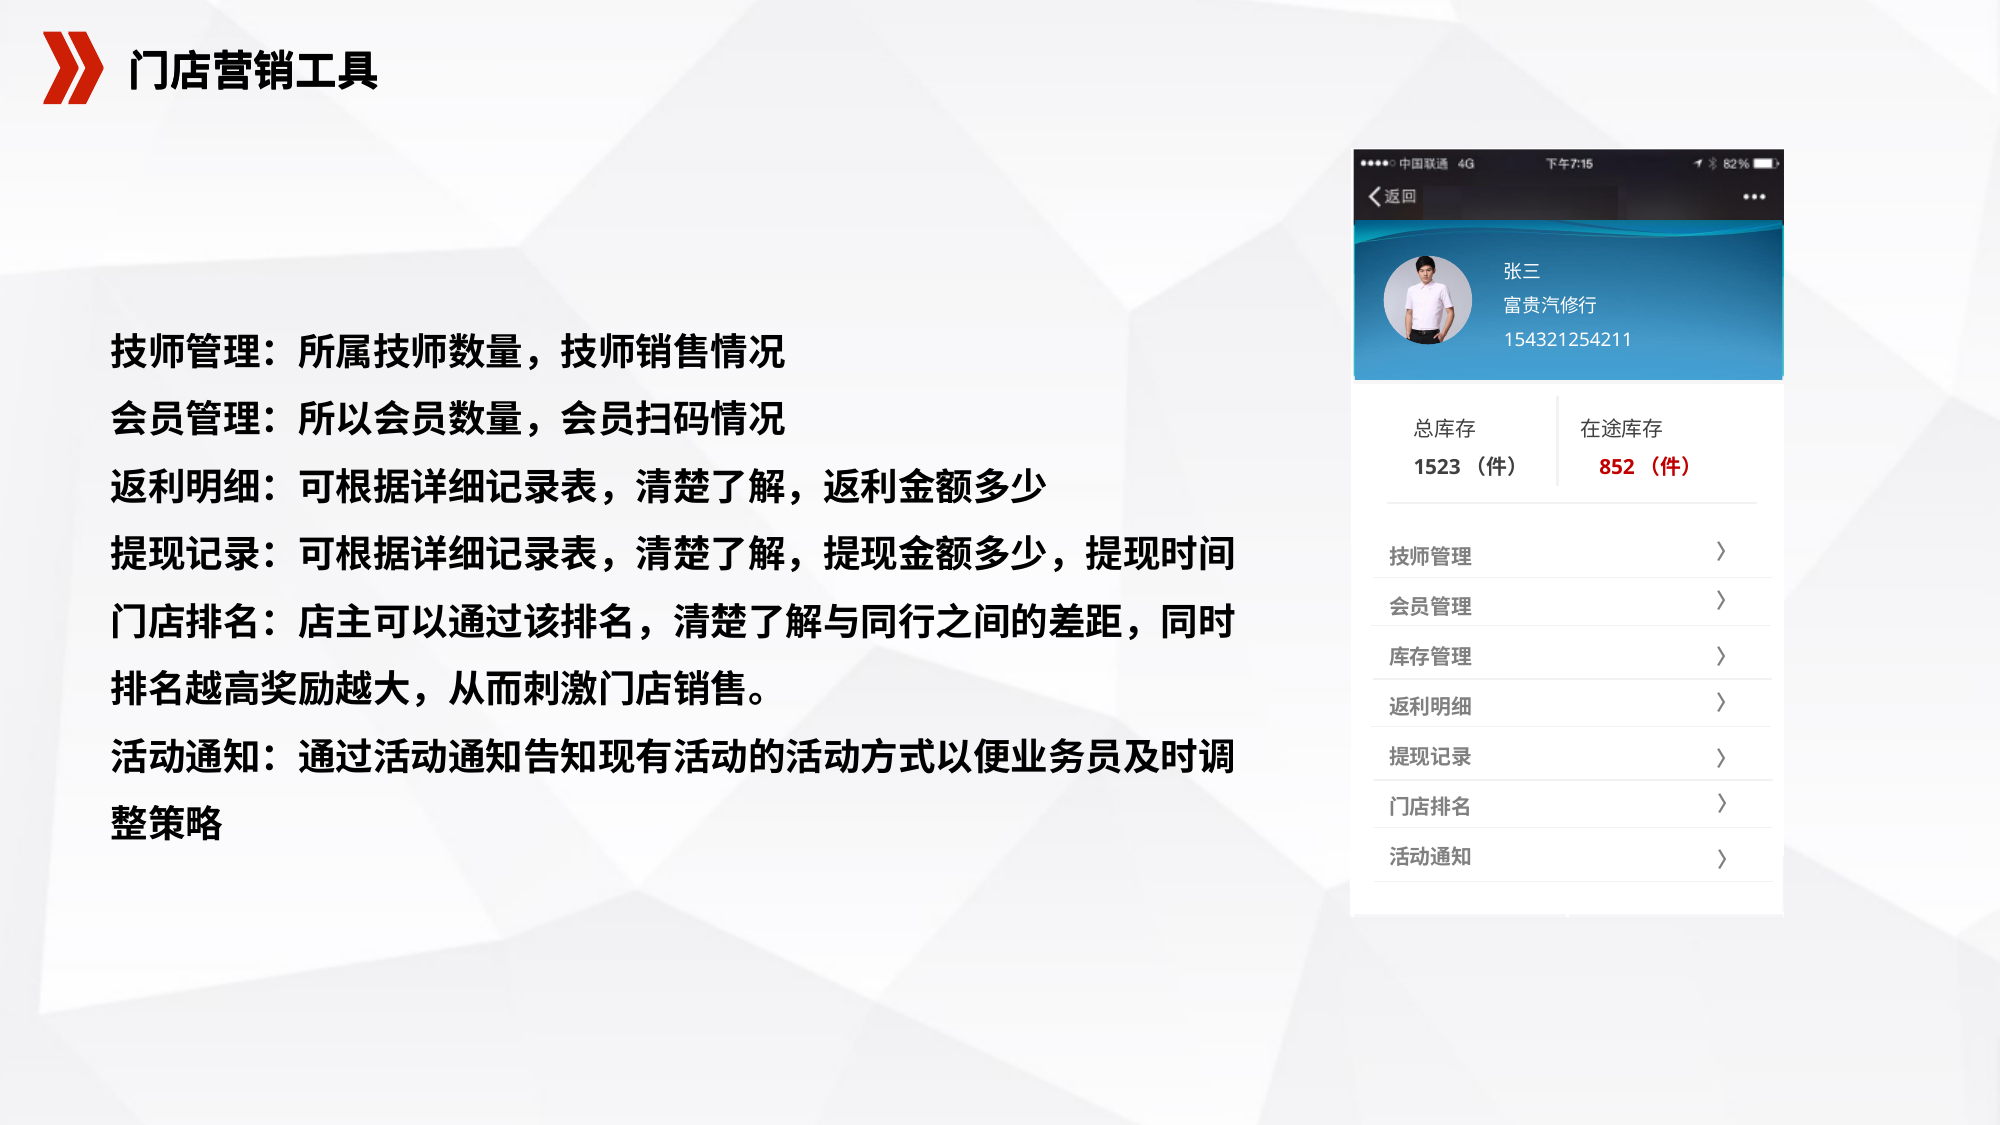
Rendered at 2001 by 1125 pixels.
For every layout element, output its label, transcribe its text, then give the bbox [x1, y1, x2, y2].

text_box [43, 31, 104, 103]
picture [0, 0, 2000, 1125]
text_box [1349, 148, 1784, 917]
text_box 技师管理：所属技师数量，技师销售情况 会员管理：所以会员数量，会员扫码情况 返利明细：可根据详细记录表，清楚了解，返利金额多少 提现记录：可根据详细记录表，清楚了解，提现金额多少，提现时间 门店排名：店主可以通过该排名，清楚了解与同行之间的差距，同时排名越高奖励越大，从而刺激门店销售。 活动通知：通过活动通知告知现有活动的活动方式以便业务员及时调整策略 [95, 297, 1255, 988]
text_box 门店营销工具 [128, 43, 645, 94]
